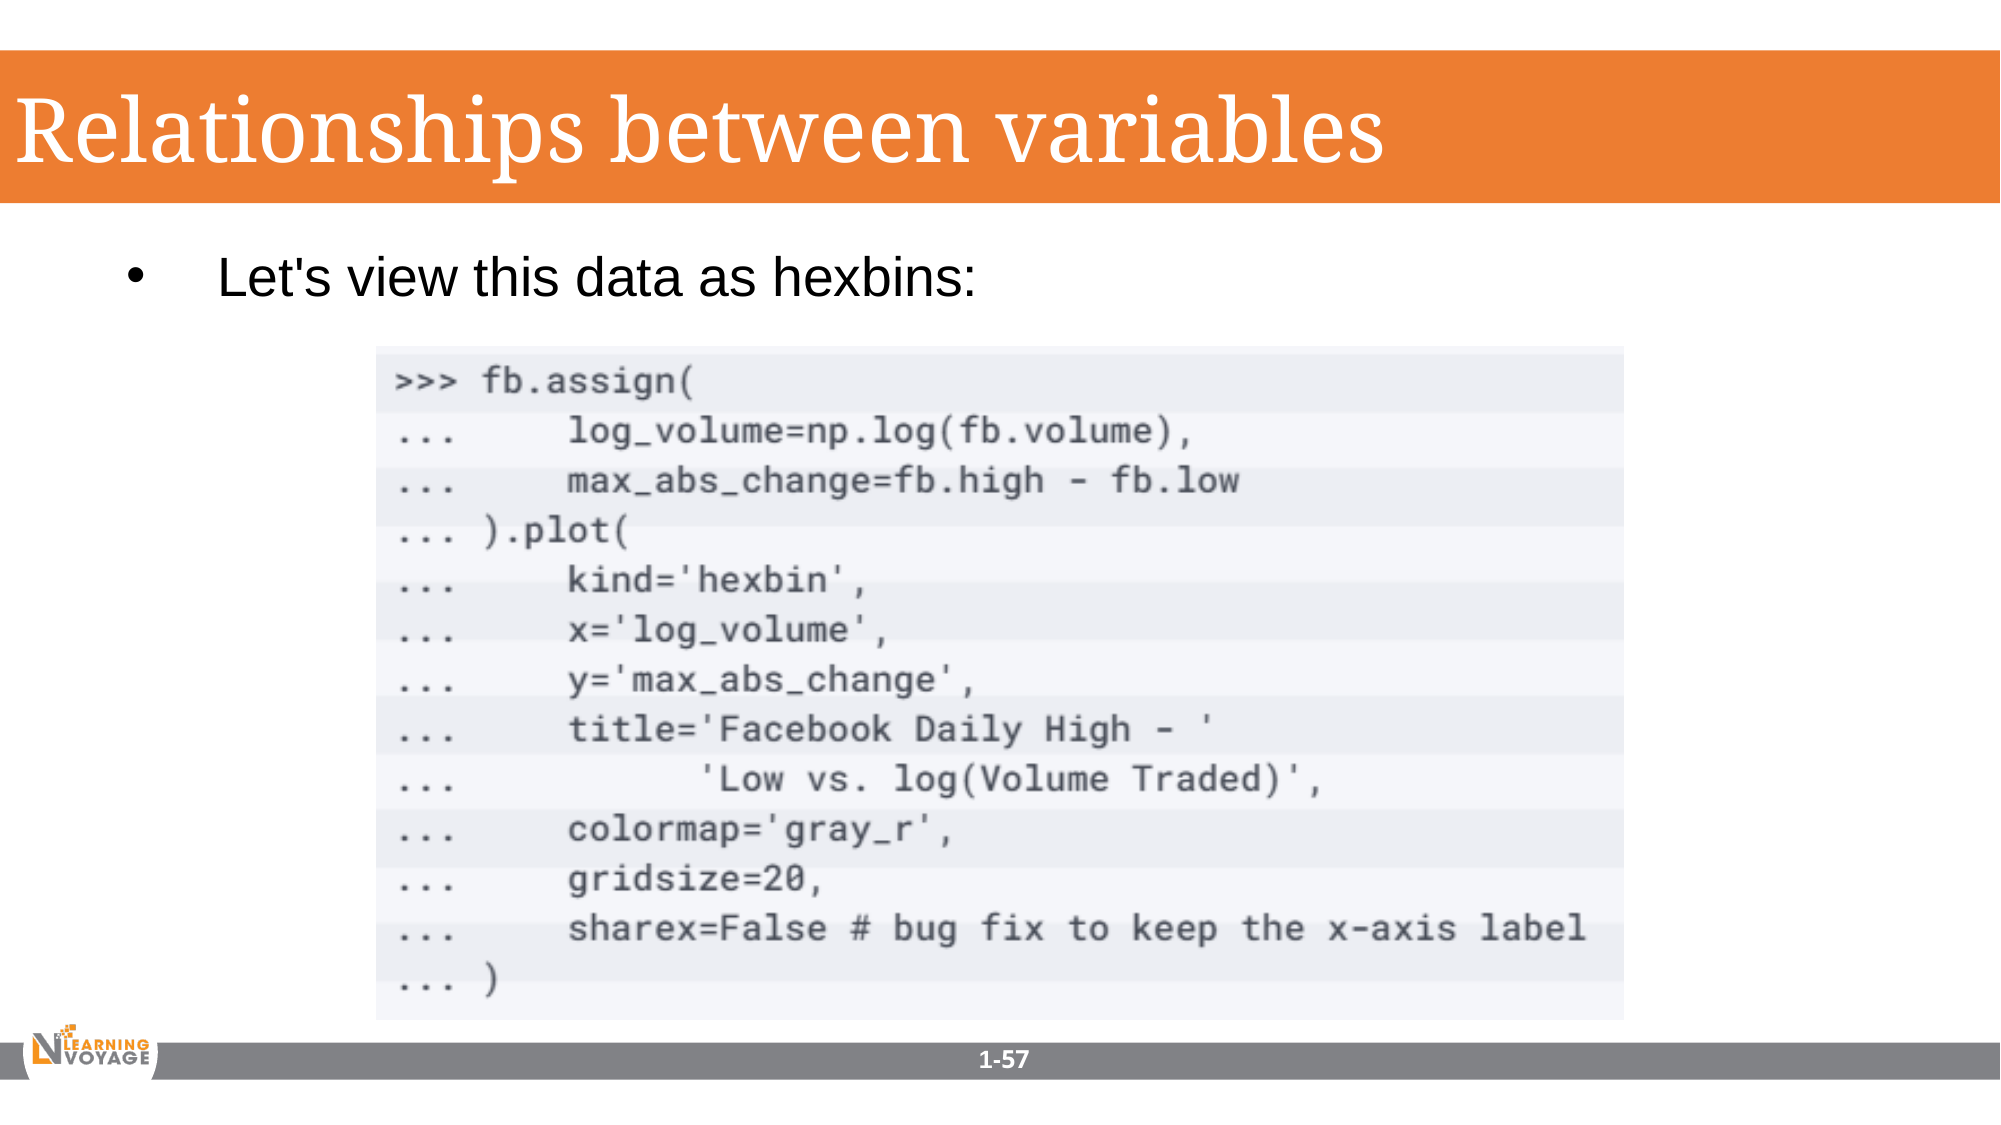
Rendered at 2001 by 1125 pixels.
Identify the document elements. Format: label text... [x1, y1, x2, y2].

text_box Let's view this data as hexbins: [126, 237, 1874, 308]
slide_number 1-57 [923, 1026, 1045, 1095]
picture [376, 346, 1624, 1020]
text_box Relationships between variables [0, 49, 2000, 204]
picture [0, 942, 192, 1125]
